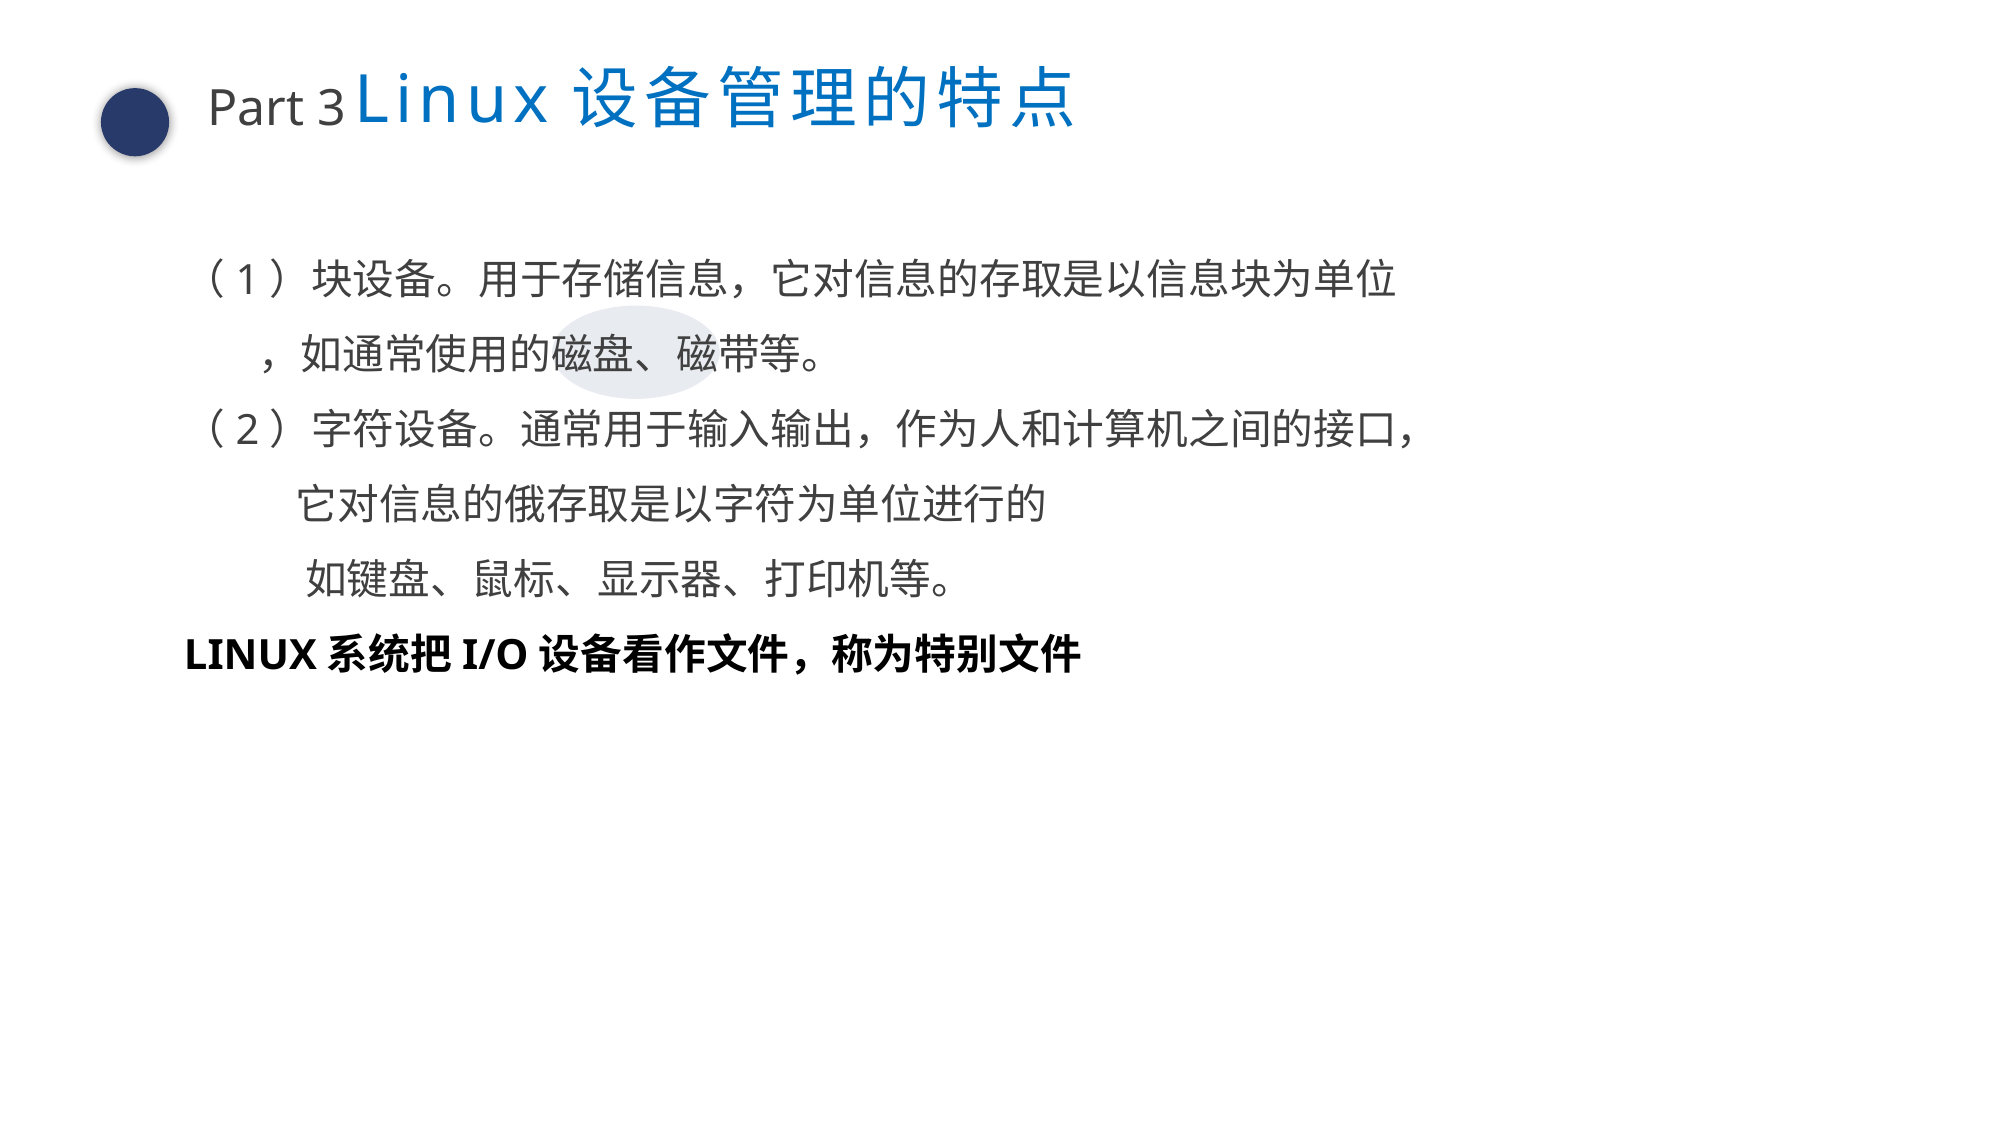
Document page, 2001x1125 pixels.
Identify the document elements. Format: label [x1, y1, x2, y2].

text_box [169, 221, 2000, 683]
text_box [90, 48, 1486, 918]
